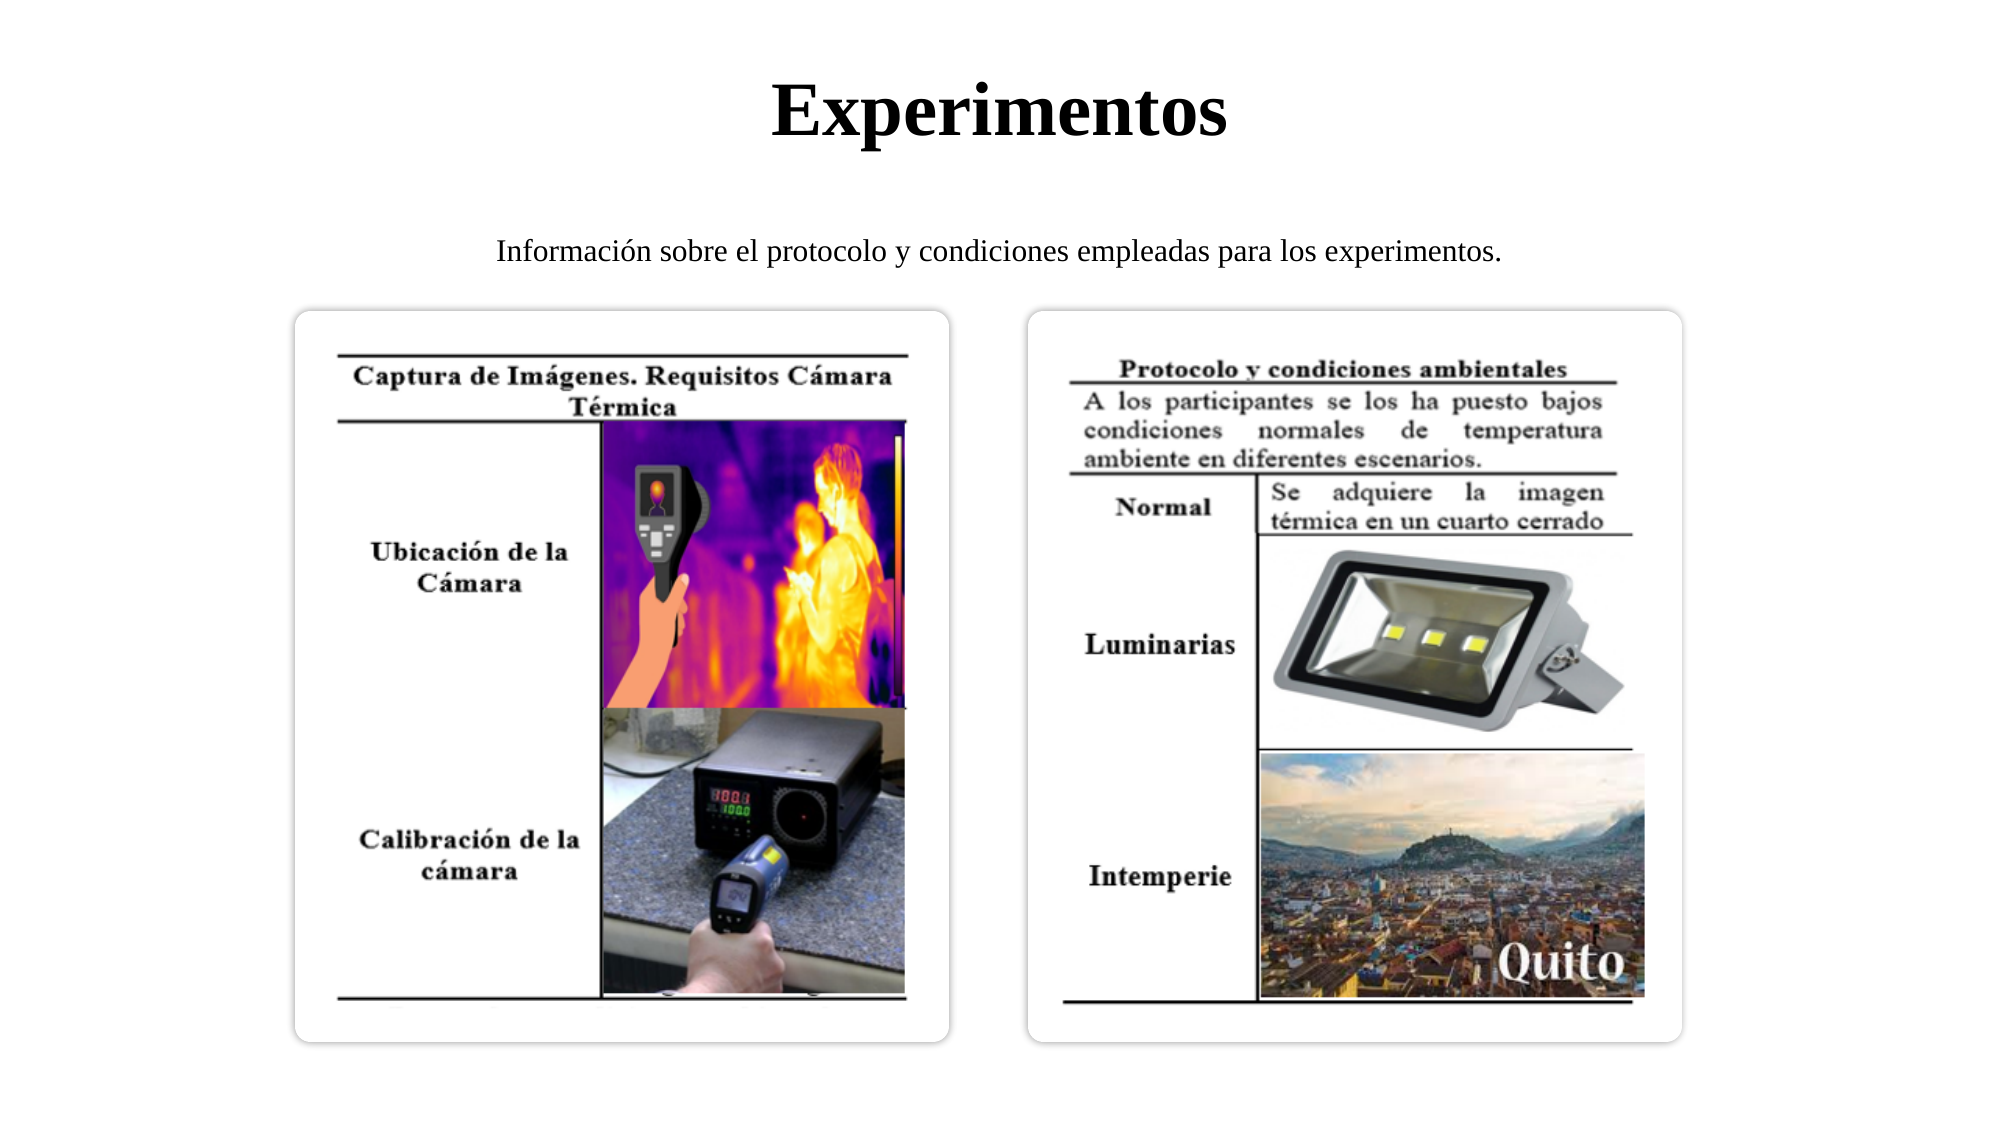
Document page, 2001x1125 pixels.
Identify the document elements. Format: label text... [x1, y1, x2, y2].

picture [1059, 342, 1651, 1011]
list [326, 342, 918, 1011]
title Experimentos Información sobre el protocolo y condiciones empleadas para los experimentos. [137, 59, 1863, 278]
